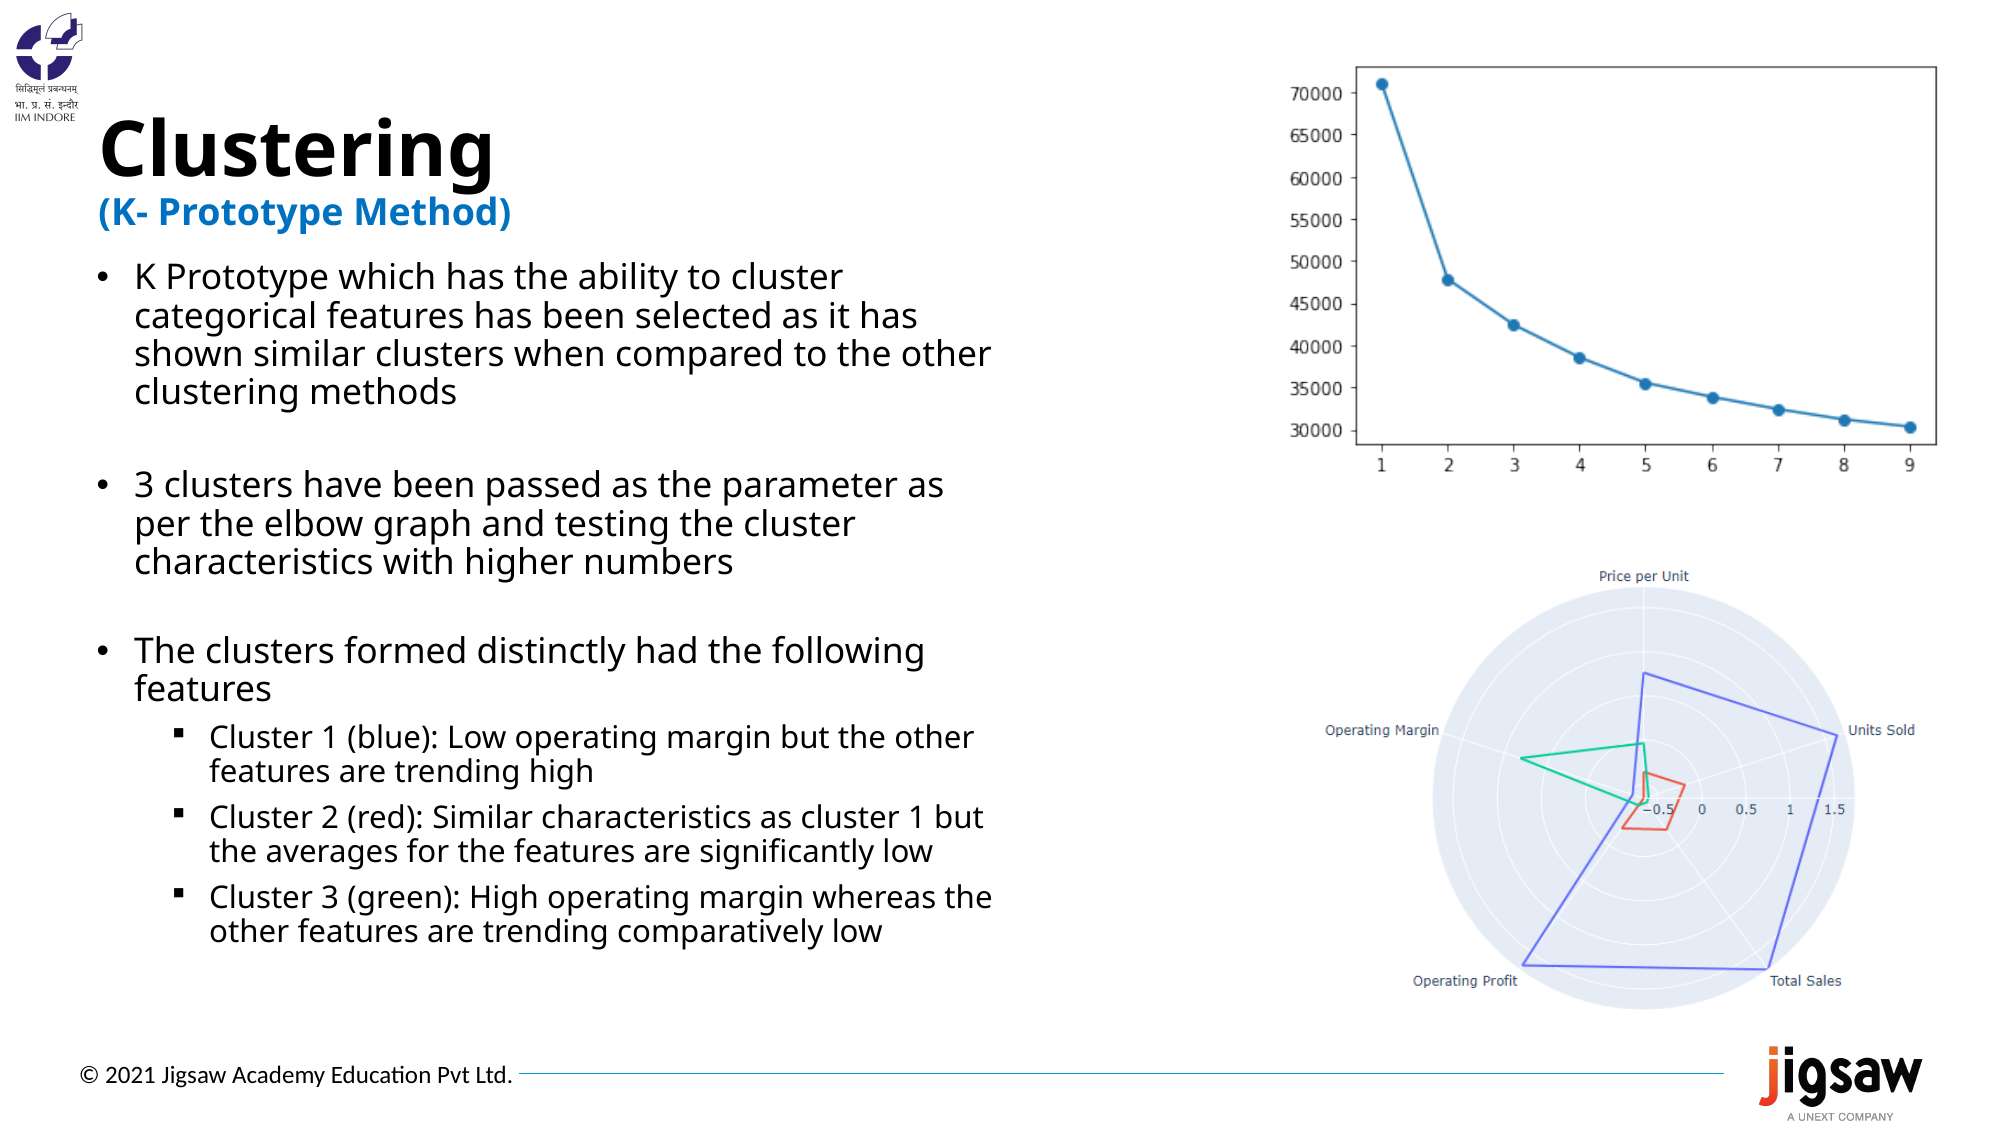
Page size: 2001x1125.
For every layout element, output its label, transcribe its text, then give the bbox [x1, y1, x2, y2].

picture [1276, 56, 1948, 486]
title Clustering (K- Prototype Method) [83, 95, 932, 183]
picture [1319, 542, 1932, 1125]
text_box K Prototype which has the ability to cluster categorical features has been selected as it has shown similar clusters when compared to the other clustering methods 3 clusters have been passed as the parameter as per the elbow graph and testing the cluster characteristics with higher numbers The clusters formed distinctly had the following features Cluster 1 (blue): Low operating margin but the other features are trending high Cluster 2 (red): Similar characteristics as cluster 1 but the averages for the features are significantly low Cluster 3 (green): High operating margin whereas the other features are trending comparatively low [81, 183, 1012, 1025]
picture [14, 12, 83, 122]
